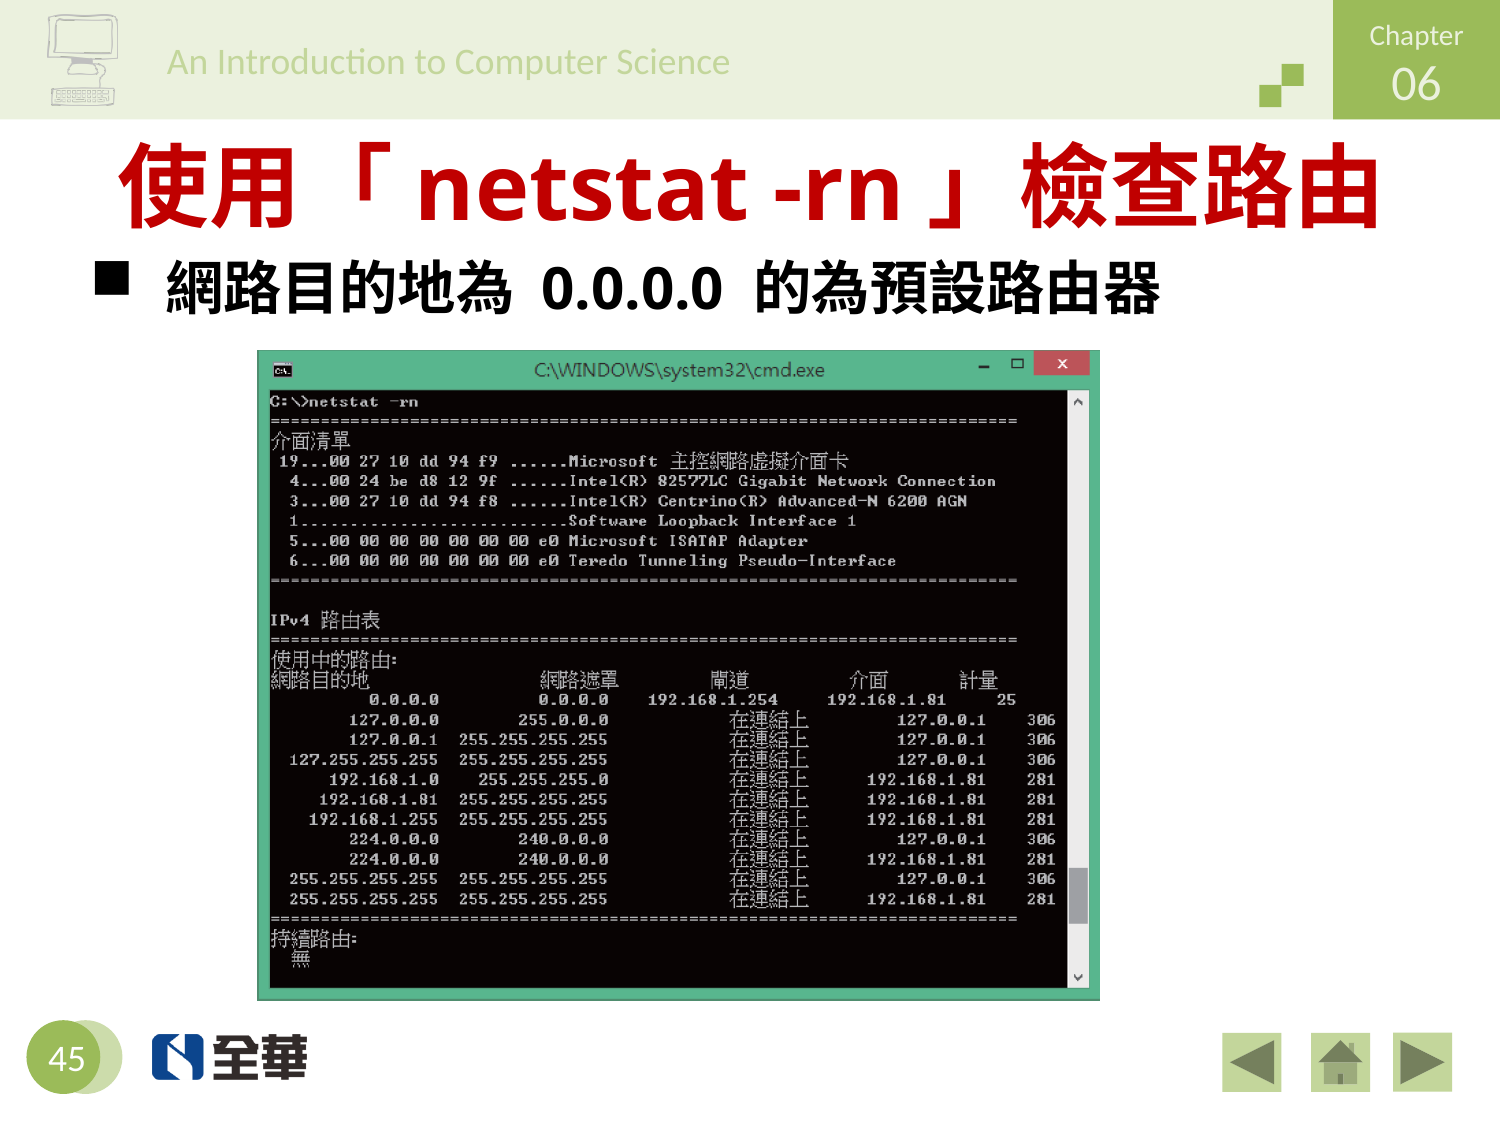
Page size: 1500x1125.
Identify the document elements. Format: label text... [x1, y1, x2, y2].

picture [152, 1034, 307, 1080]
list 網路目的地為 0.0.0.0 的為預設路由器 [75, 243, 1425, 1005]
title 使用「netstat -rn」檢查路由 [76, 90, 1427, 278]
picture [47, 14, 118, 106]
picture [253, 346, 1103, 1006]
